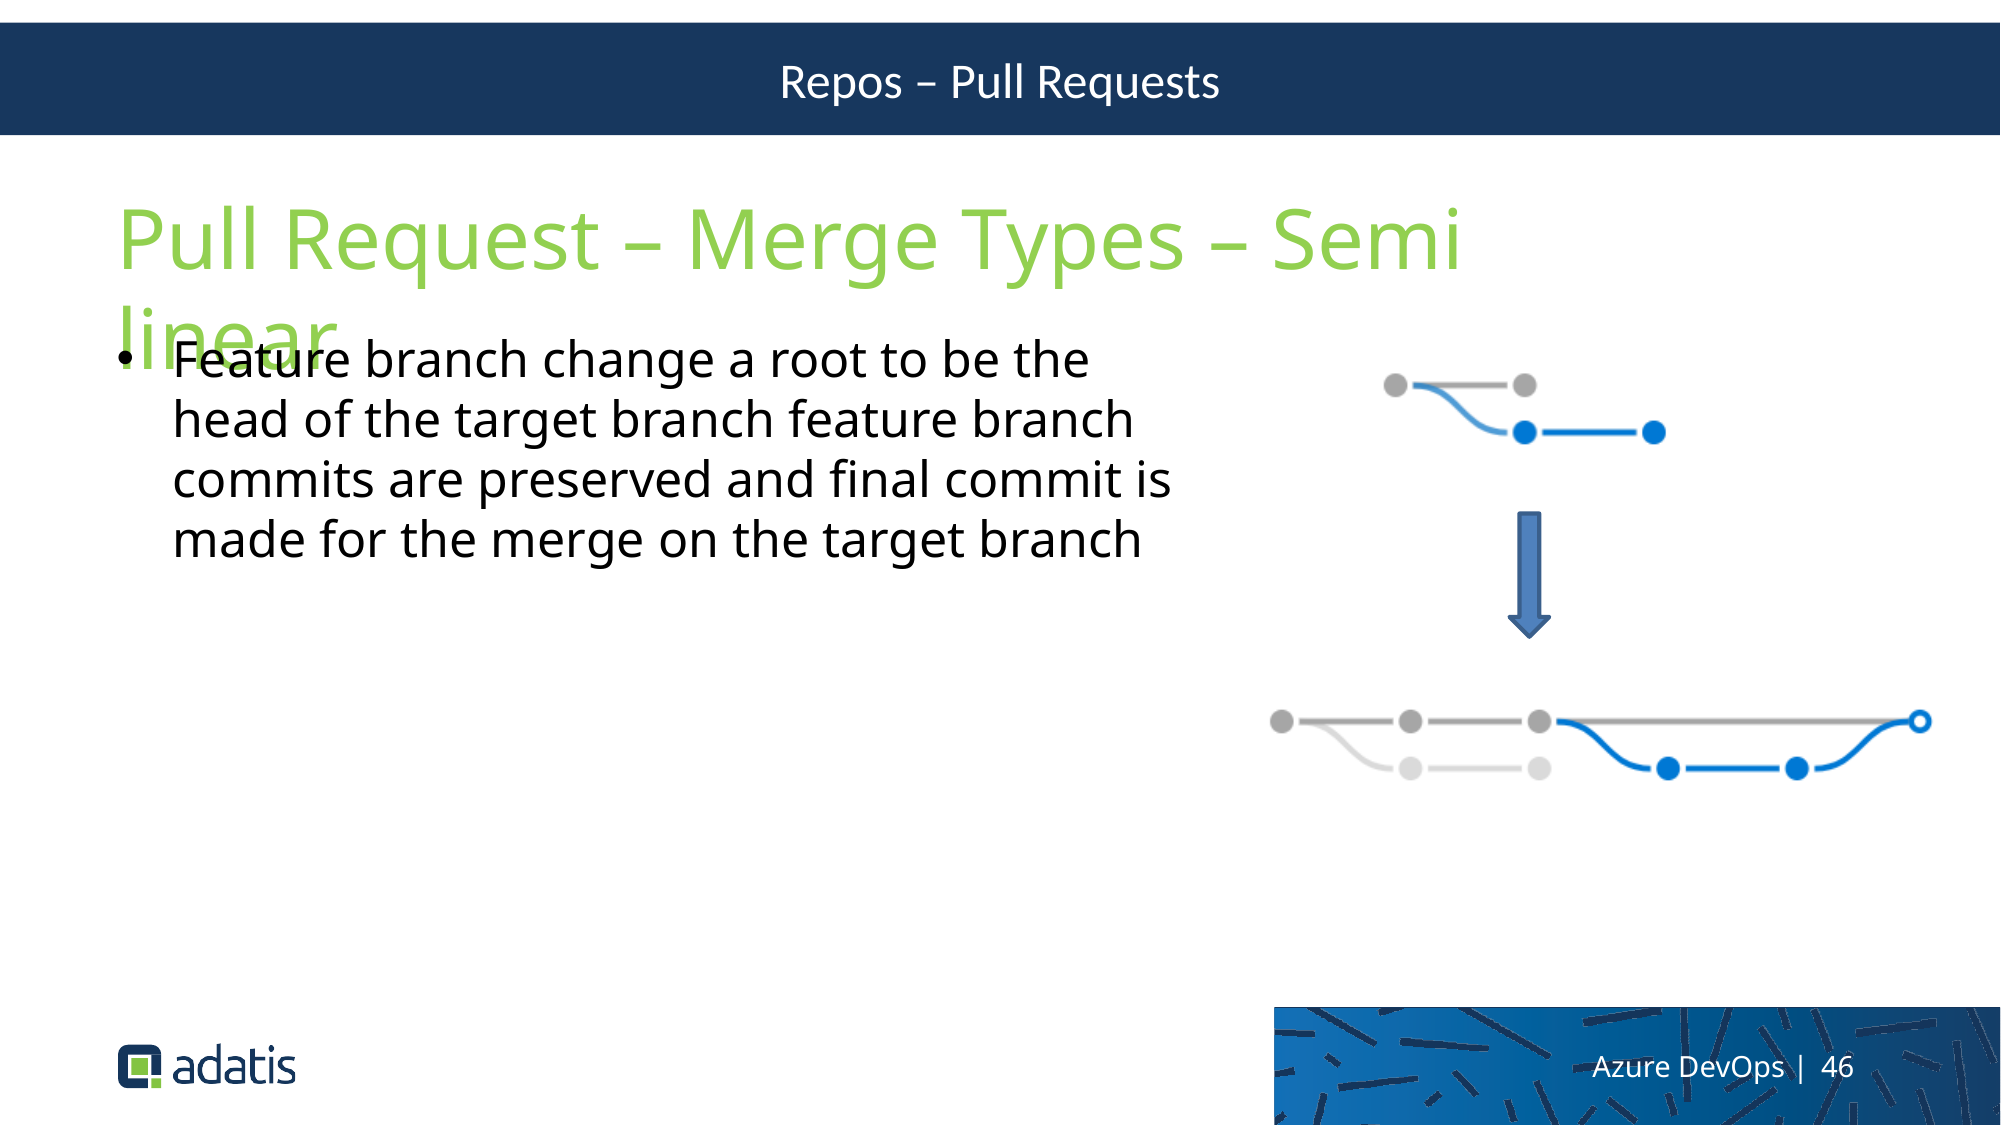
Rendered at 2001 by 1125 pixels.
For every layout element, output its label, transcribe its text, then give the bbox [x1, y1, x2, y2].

text_box Repos – Pull Requests [0, 21, 2000, 137]
text_box [1507, 511, 1552, 639]
text_box Pull Request – Merge Types – Semi linear [114, 184, 1638, 387]
picture [1345, 325, 1761, 487]
picture [1235, 652, 1992, 838]
picture [250, 1045, 296, 1084]
picture [173, 1056, 194, 1084]
slide_number Azure DevOps | 46 [1590, 1047, 1887, 1084]
text_box Feature branch change a root to be the head of the target branch feature branch commits are preserved and final commit is made for the merge on the target branch [114, 325, 1206, 568]
picture [224, 1056, 246, 1084]
picture [1274, 1008, 2001, 1125]
picture [197, 1043, 221, 1084]
